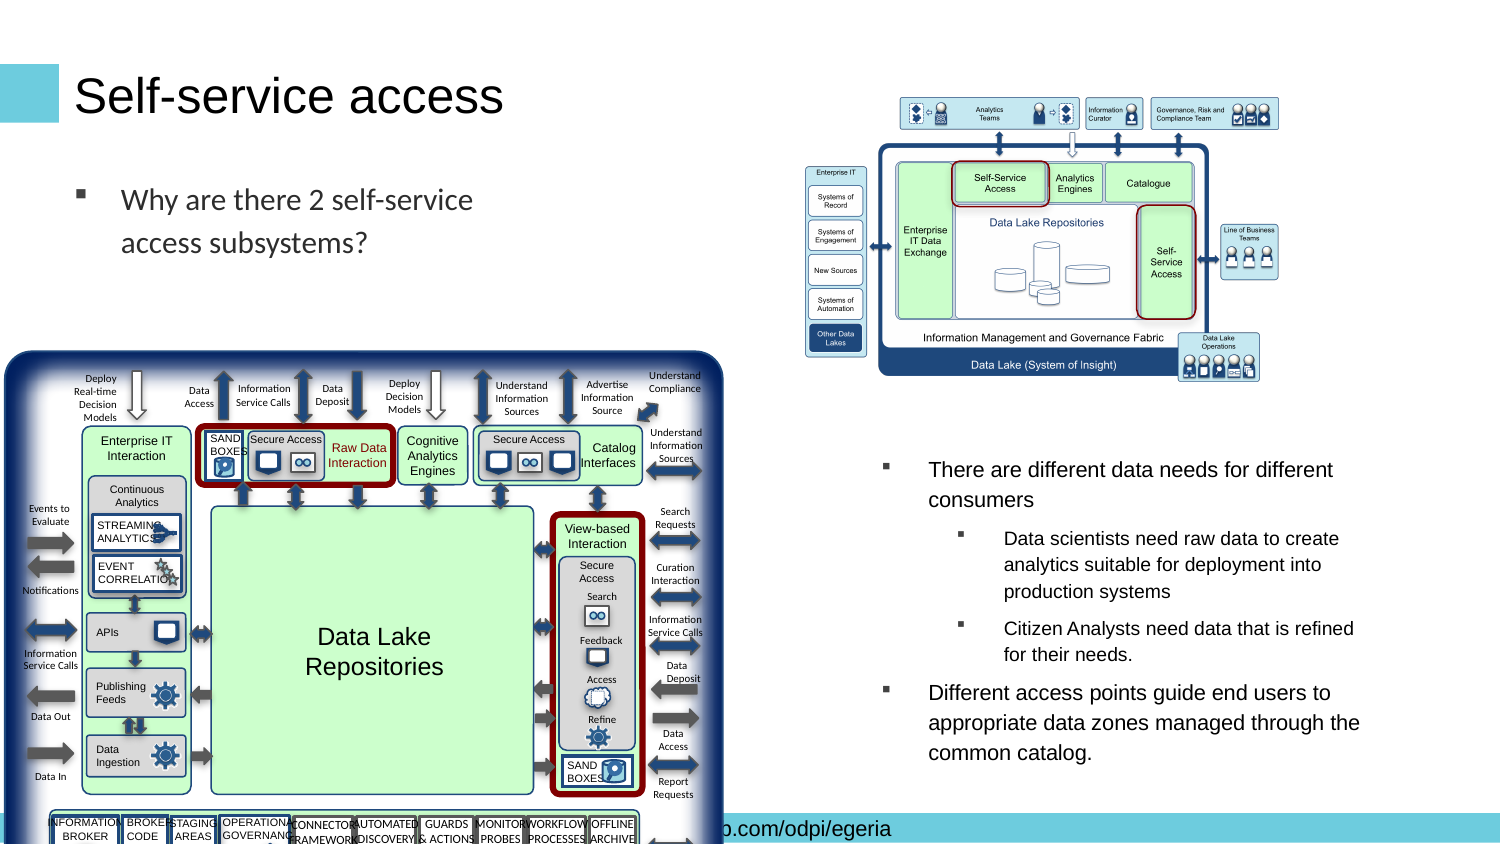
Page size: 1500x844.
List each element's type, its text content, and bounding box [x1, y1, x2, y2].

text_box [4, 349, 723, 844]
list Why are there 2 self-service access subsystems? [58, 158, 1449, 750]
picture [805, 97, 1280, 382]
list There are different data needs for different consumers Data scientists need raw data to create analytics suitable for deployment into production systems Citizen Analysts need data that is refined for their needs. Different access points guide end users to appropriate data zones managed through the common catalog. [866, 437, 1396, 785]
title Self-service access [58, 46, 1449, 140]
